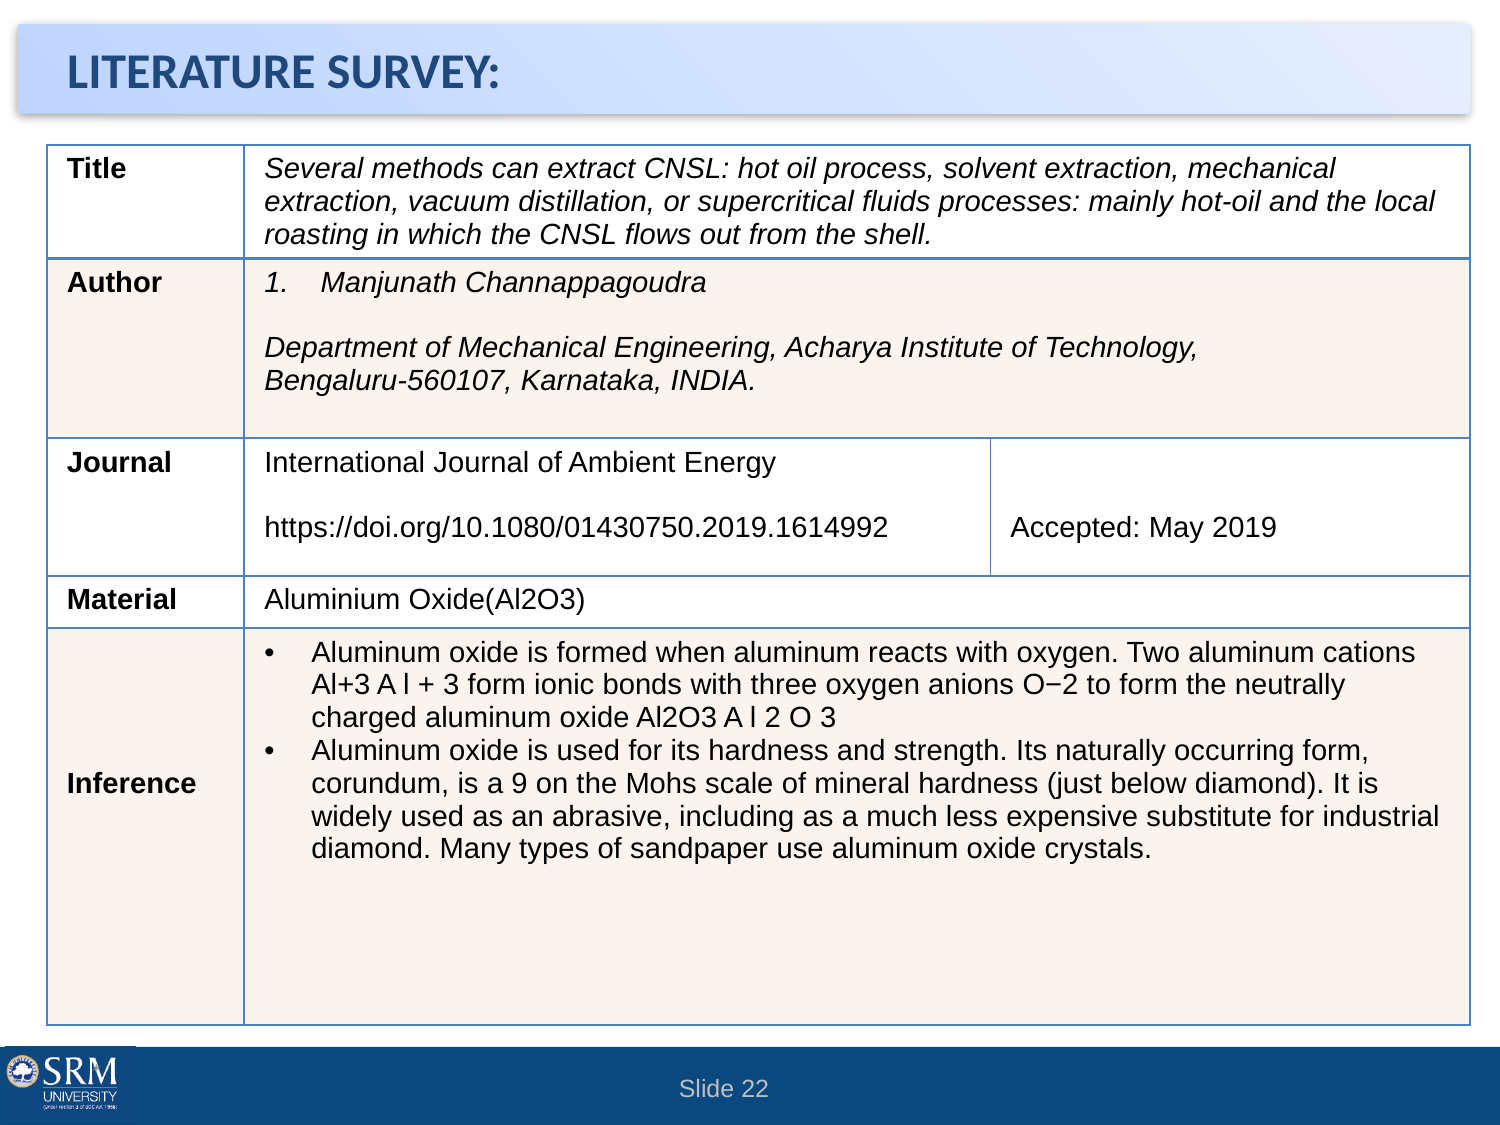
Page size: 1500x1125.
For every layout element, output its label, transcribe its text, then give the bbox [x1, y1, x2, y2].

table_cell Material [48, 577, 243, 627]
text_box * [75, 1042, 425, 1103]
table_cell Journal [48, 439, 243, 575]
table_header Title [48, 146, 243, 257]
table_cell Author [48, 260, 243, 437]
table_cell Accepted: May 2019 [991, 439, 1469, 575]
picture [5, 1046, 136, 1121]
text_box [17, 24, 1471, 114]
table_cell International Journal of Ambient Energy https://doi.org/10.1080/01430750.2019.1614992 [245, 439, 990, 575]
table_cell Manjunath Channappagoudra Department of Mechanical Engineering, Acharya Institute of Technology, Bengaluru-560107, Karnataka, INDIA. [245, 260, 1469, 437]
text_box Slide 22 [549, 1057, 900, 1118]
table_cell Aluminium Oxide(Al2O3) [245, 577, 1469, 627]
text_box LITERATURE SURVEY: [52, 30, 713, 106]
table_cell Inference [48, 629, 243, 1024]
table_header Several methods can extract CNSL: hot oil process, solvent extraction, mechanical extraction, vacuum distillation, or supercritical fluids processes: mainly hot-oil and the local roasting in which the CNSL flows out from the shell. [245, 146, 1469, 257]
text_box [140, 1046, 1500, 1125]
table_cell Aluminum oxide is formed when aluminum reacts with oxygen. Two aluminum cations Al+3 A l + 3 form ionic bonds with three oxygen anions O−2 to form the neutrally charged aluminum oxide Al2O3 A l 2 O 3 Aluminum oxide is used for its hardness and strength. Its naturally occurring form, corundum, is a 9 on the Mohs scale of mineral hardness (just below diamond). It is widely used as an abrasive, including as a much less expensive substitute for industrial diamond. Many types of sandpaper use aluminum oxide crystals. [245, 629, 1469, 1024]
